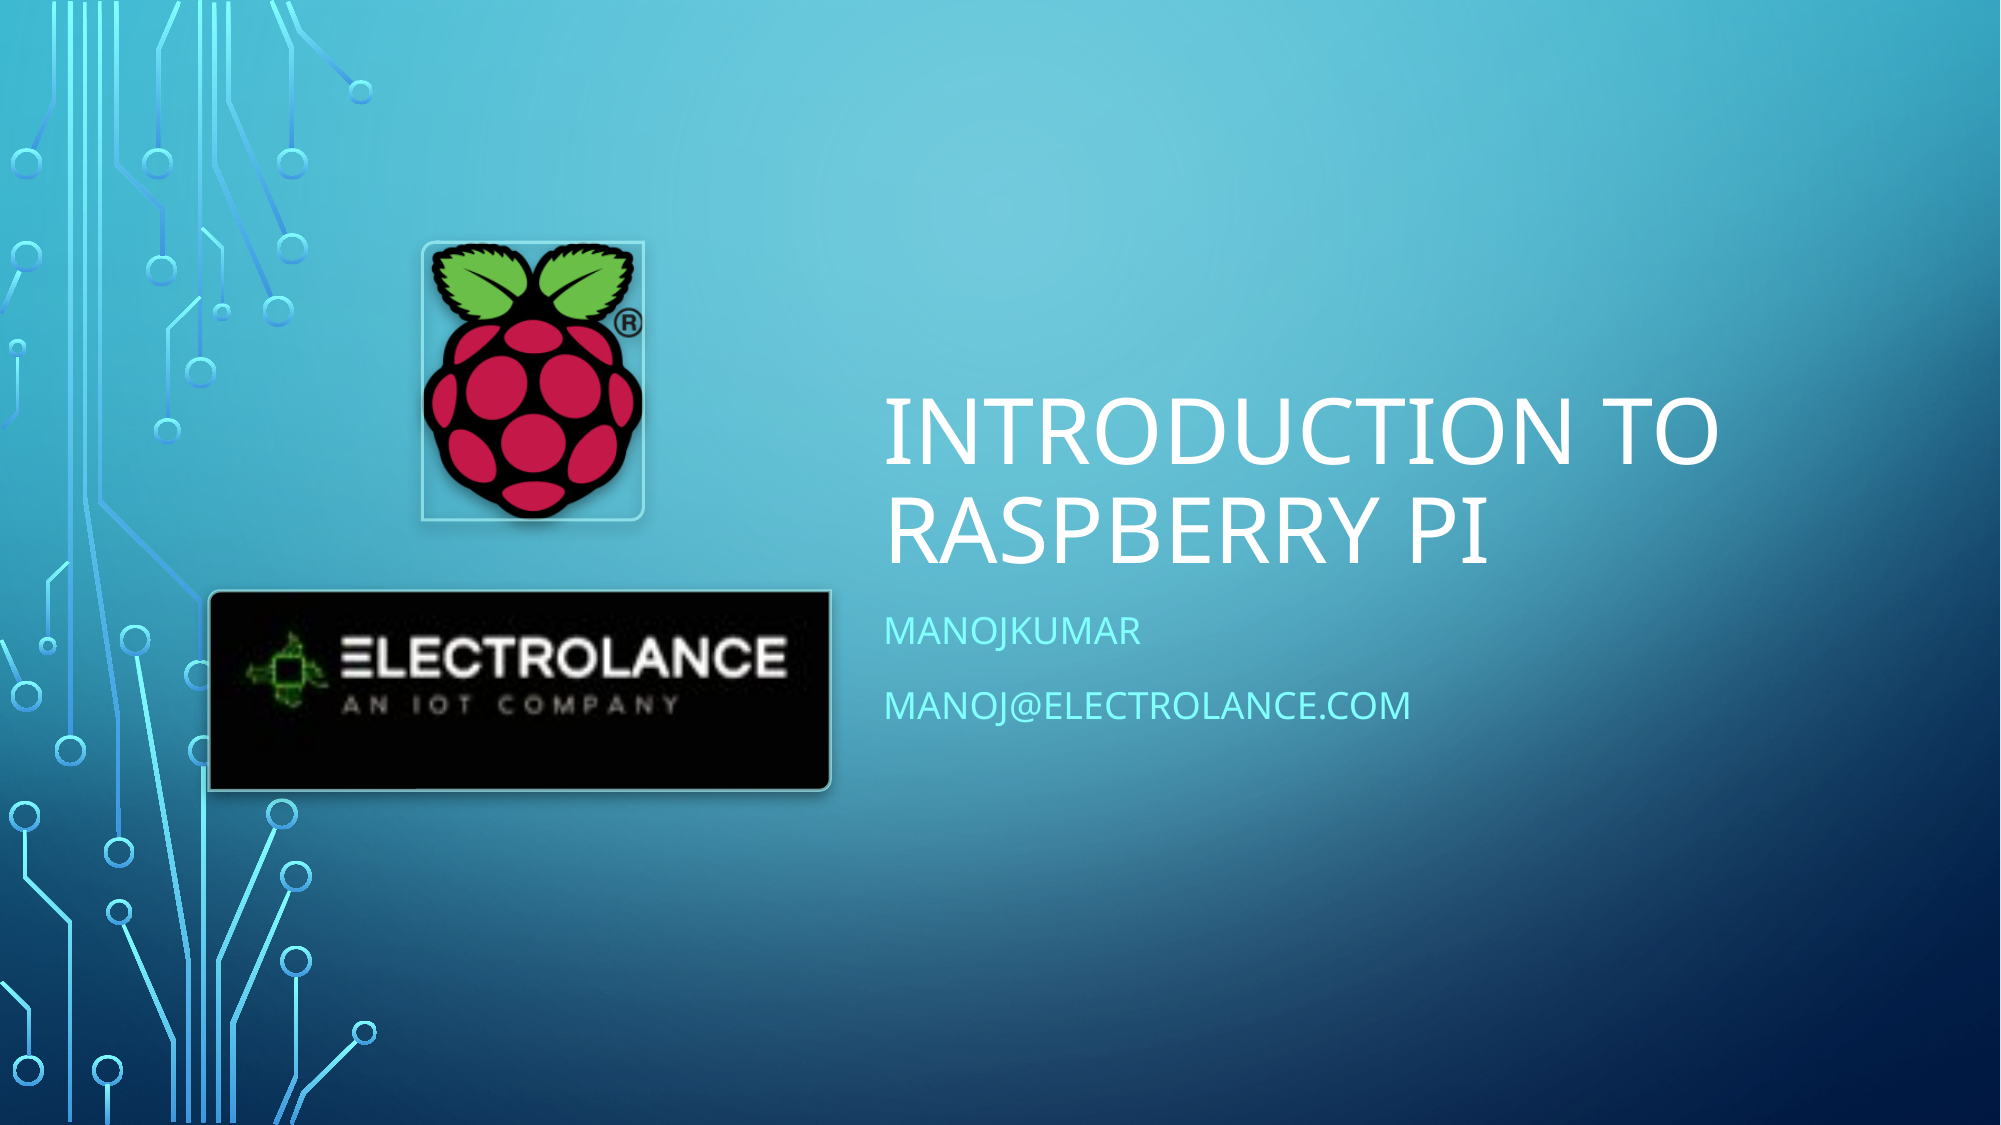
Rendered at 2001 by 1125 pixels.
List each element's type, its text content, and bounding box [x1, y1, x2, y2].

subtitle MANOJKUMAR Manoj@ELECTROLANCE.COM [868, 590, 1750, 863]
picture [208, 590, 831, 791]
title INTRODUCTION TO RASPBERRY PI [868, 199, 1749, 590]
picture [422, 242, 644, 521]
